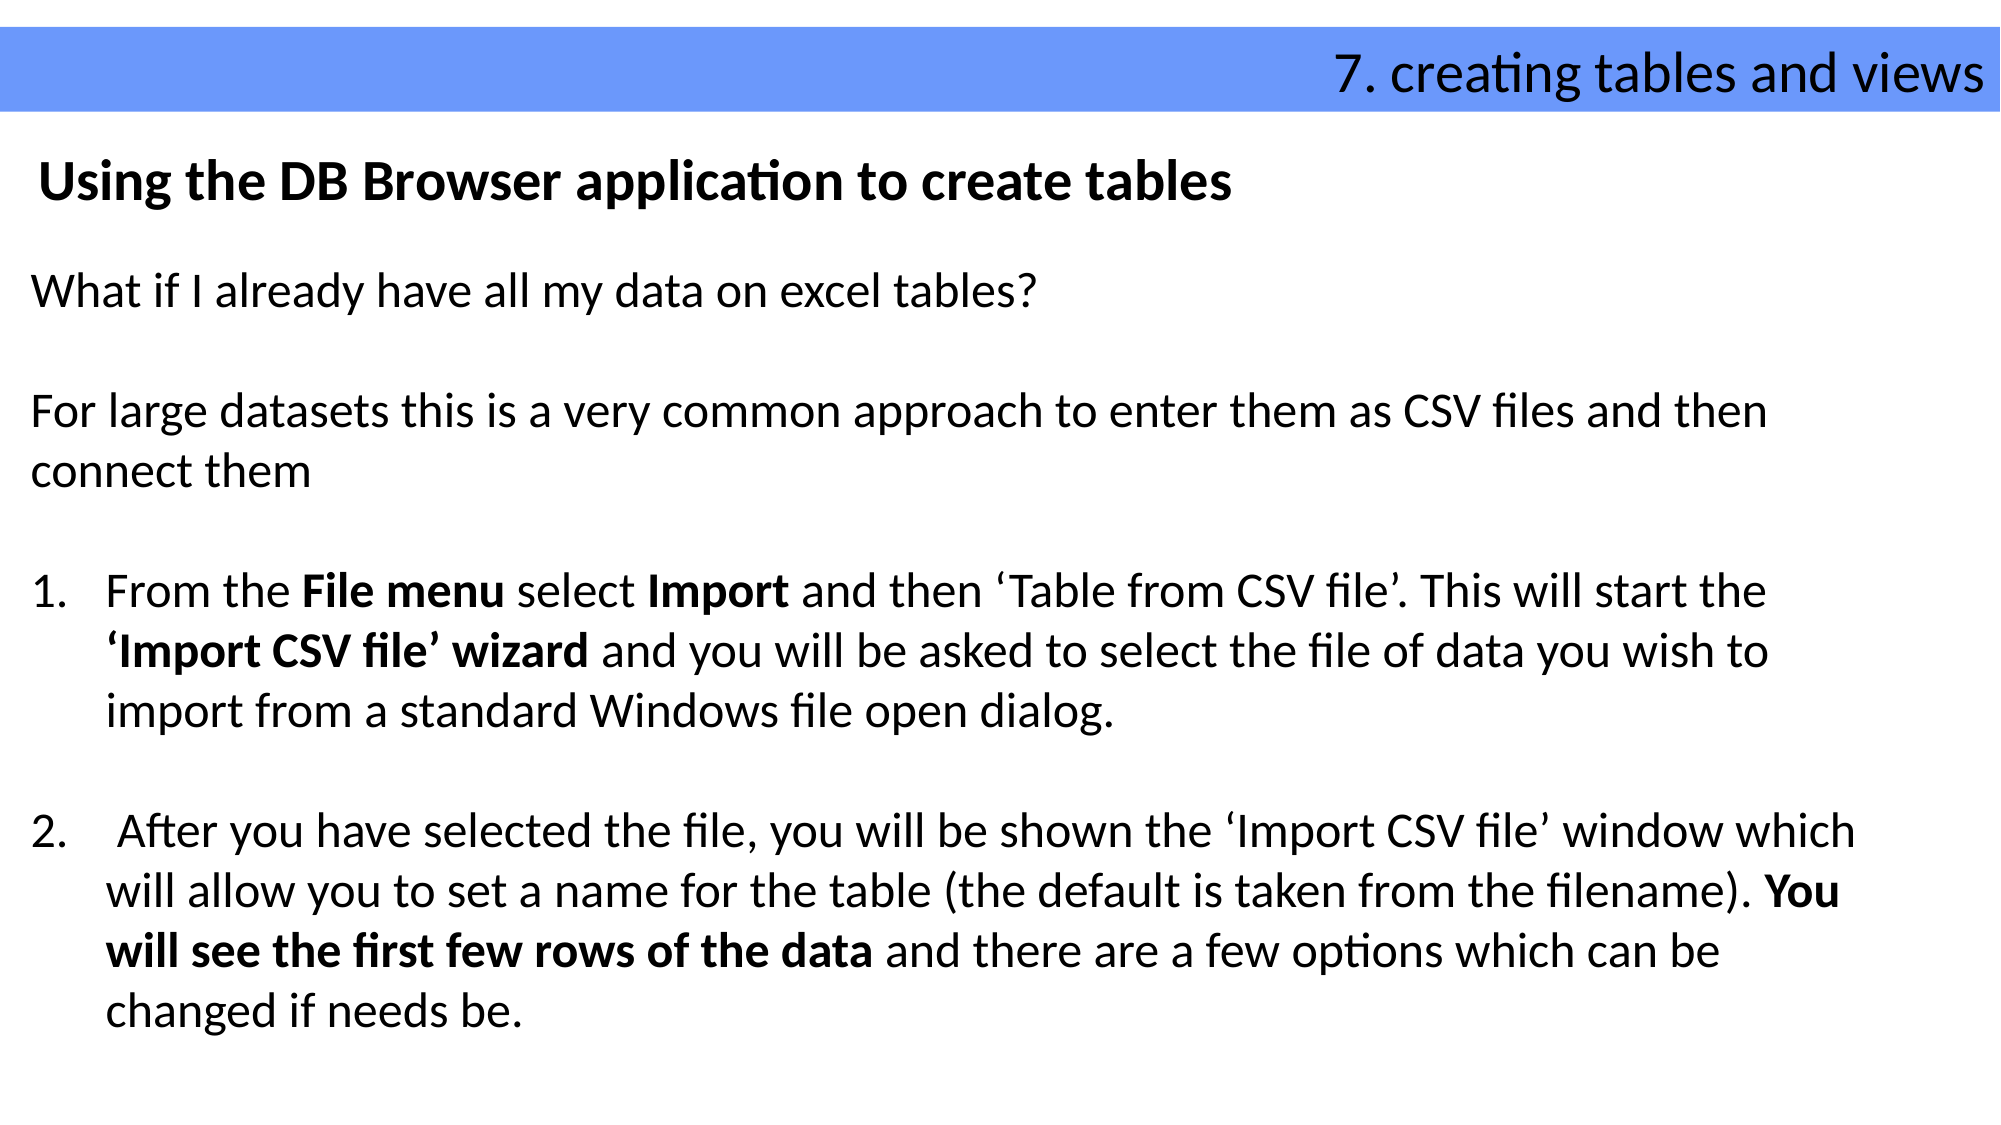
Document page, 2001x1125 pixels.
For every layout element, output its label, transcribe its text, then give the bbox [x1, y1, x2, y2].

text_box Using the DB Browser application to create tables [23, 134, 1248, 220]
text_box 7. creating tables and views [0, 26, 2000, 112]
text_box What if I already have all my data on excel tables? For large datasets this is a very common approach to enter them as CSV files and then connect them From the File menu select Import and then ‘Table from CSV file’. This will start the ‘Import CSV file’ wizard and you will be asked to select the file of data you wish to import from a standard Windows file open dialog. After you have selected the file, you will be shown the ‘Import CSV file’ window which will allow you to set a name for the table (the default is taken from the filename). You will see the first few rows of the data and there are a few options which can be changed if needs be. [15, 250, 1913, 1091]
